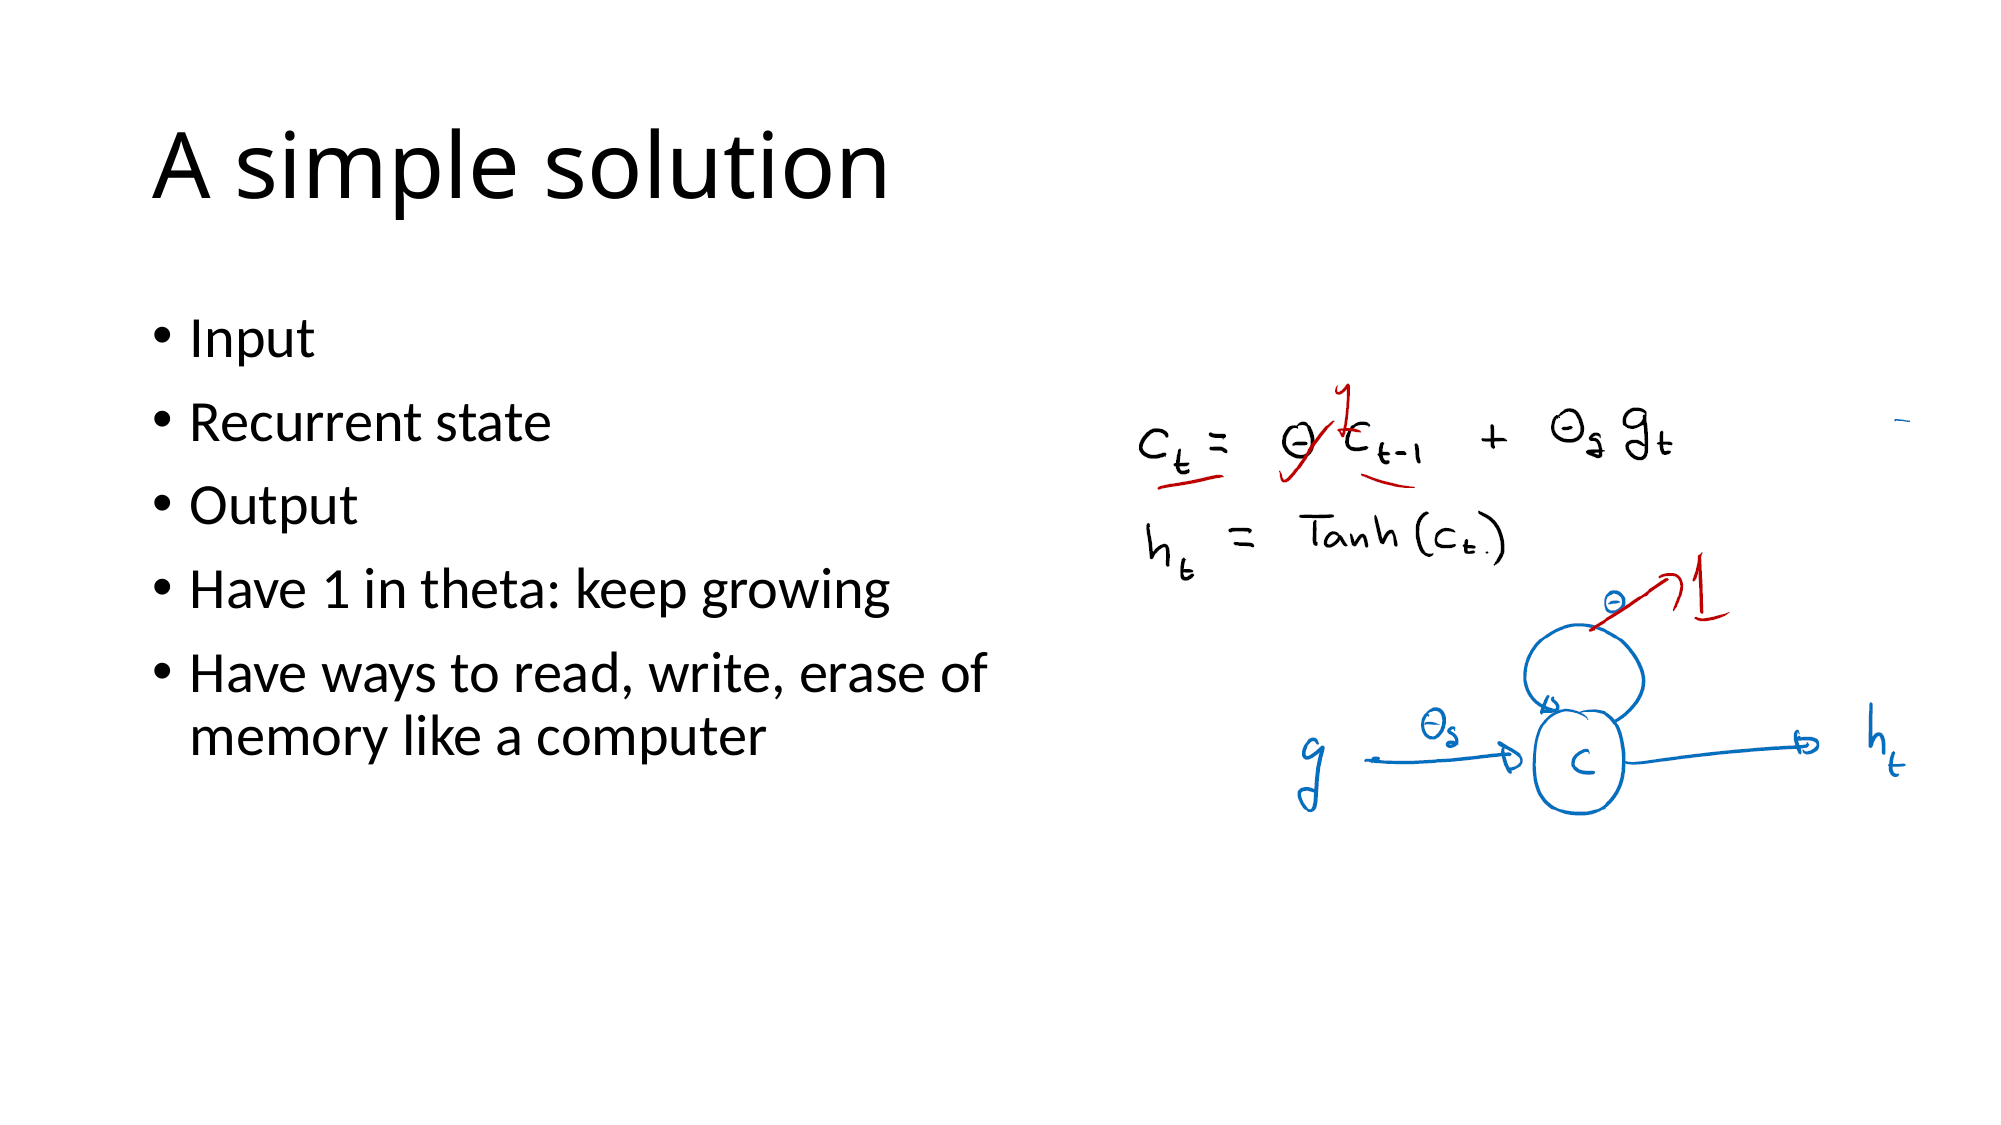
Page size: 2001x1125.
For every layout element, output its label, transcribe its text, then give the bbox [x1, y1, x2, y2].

title A simple solution [137, 59, 1863, 278]
picture [1110, 358, 1910, 896]
